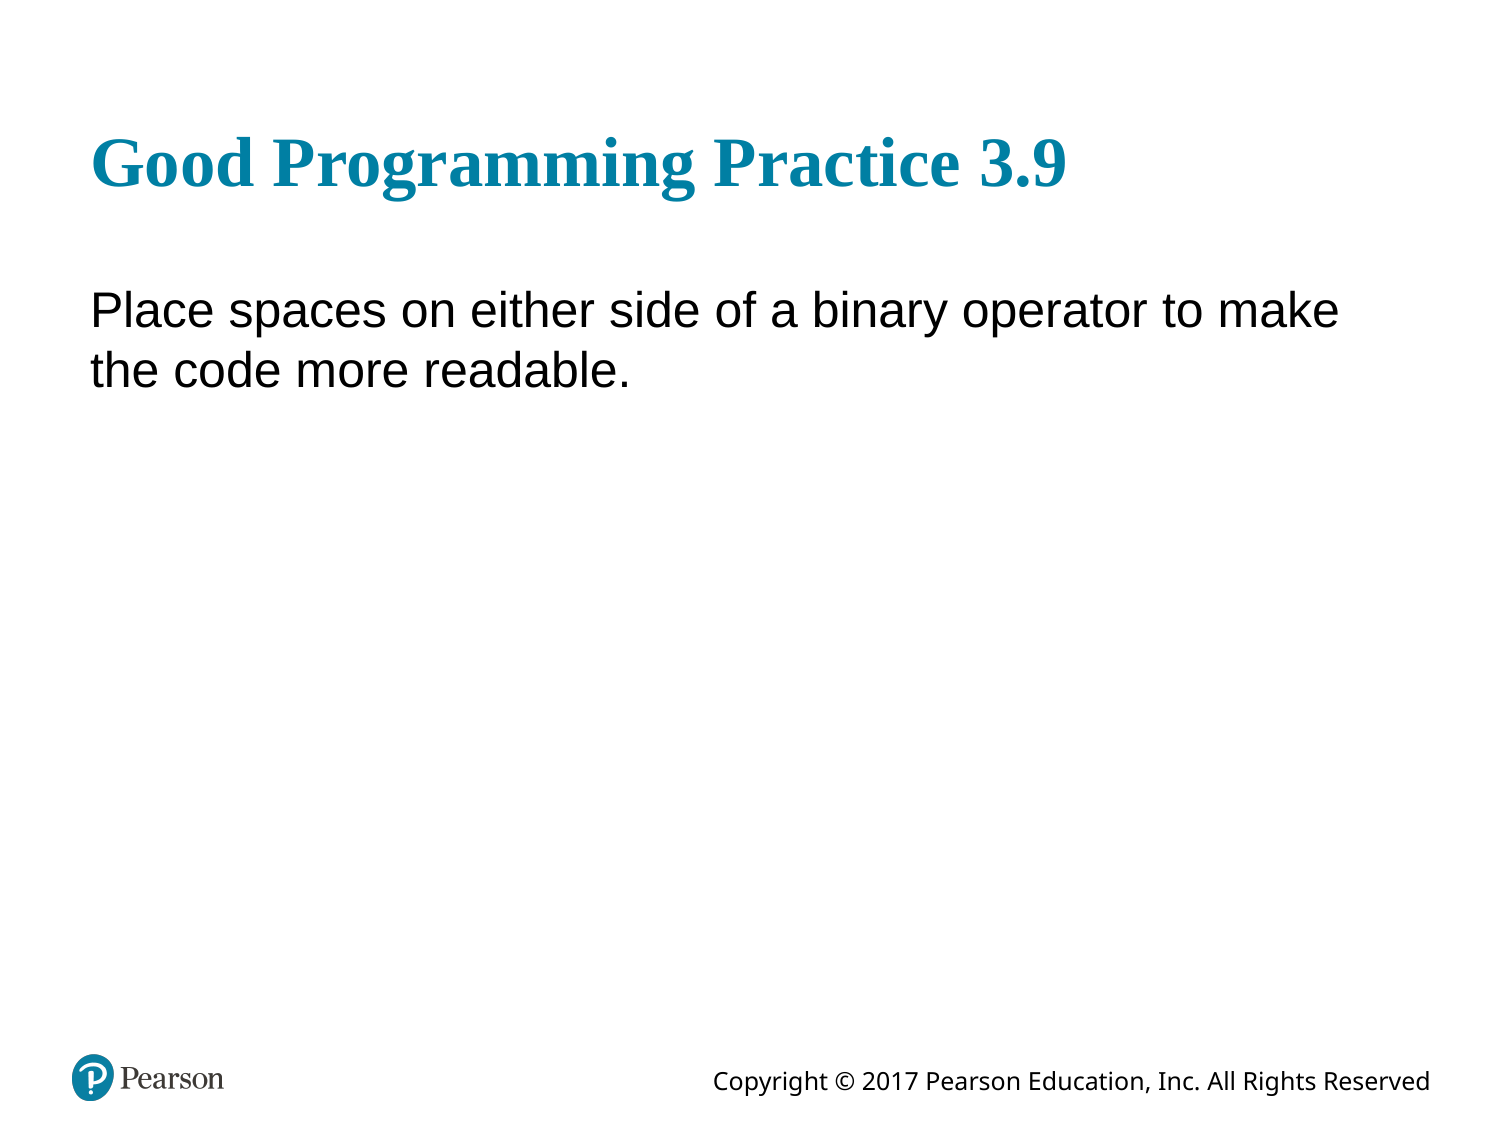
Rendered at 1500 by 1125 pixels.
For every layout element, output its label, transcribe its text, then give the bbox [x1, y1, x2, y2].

picture [98, 1054, 224, 1101]
list Place spaces on either side of a binary operator to make the code more readable. [75, 262, 1425, 1005]
title Good Programming Practice 3.9 [75, 35, 1425, 216]
picture [80, 1063, 106, 1088]
picture [72, 1054, 88, 1070]
picture [72, 1087, 83, 1101]
